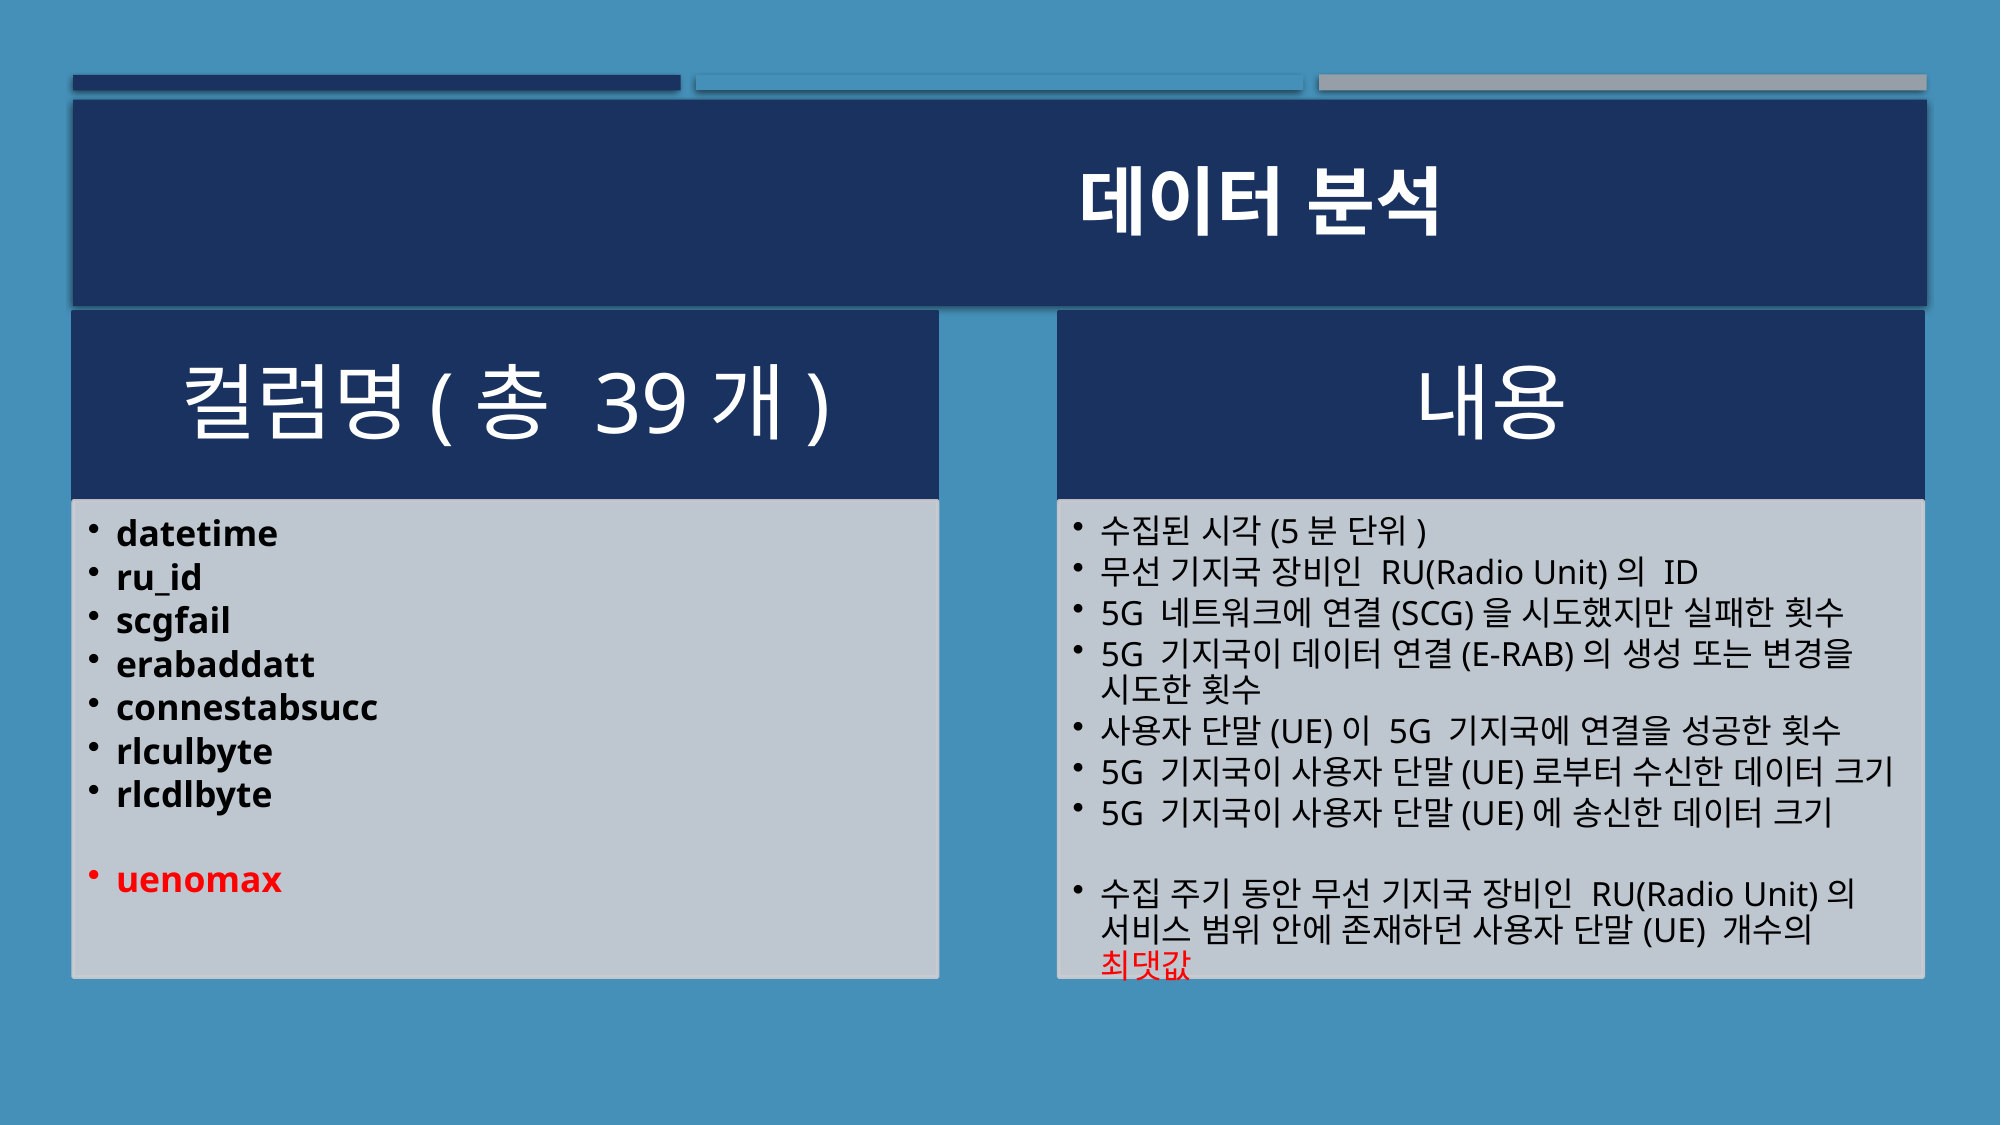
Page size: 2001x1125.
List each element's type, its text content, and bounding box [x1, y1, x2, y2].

title 데이터 분석 [0, 90, 1460, 253]
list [72, 309, 1924, 980]
